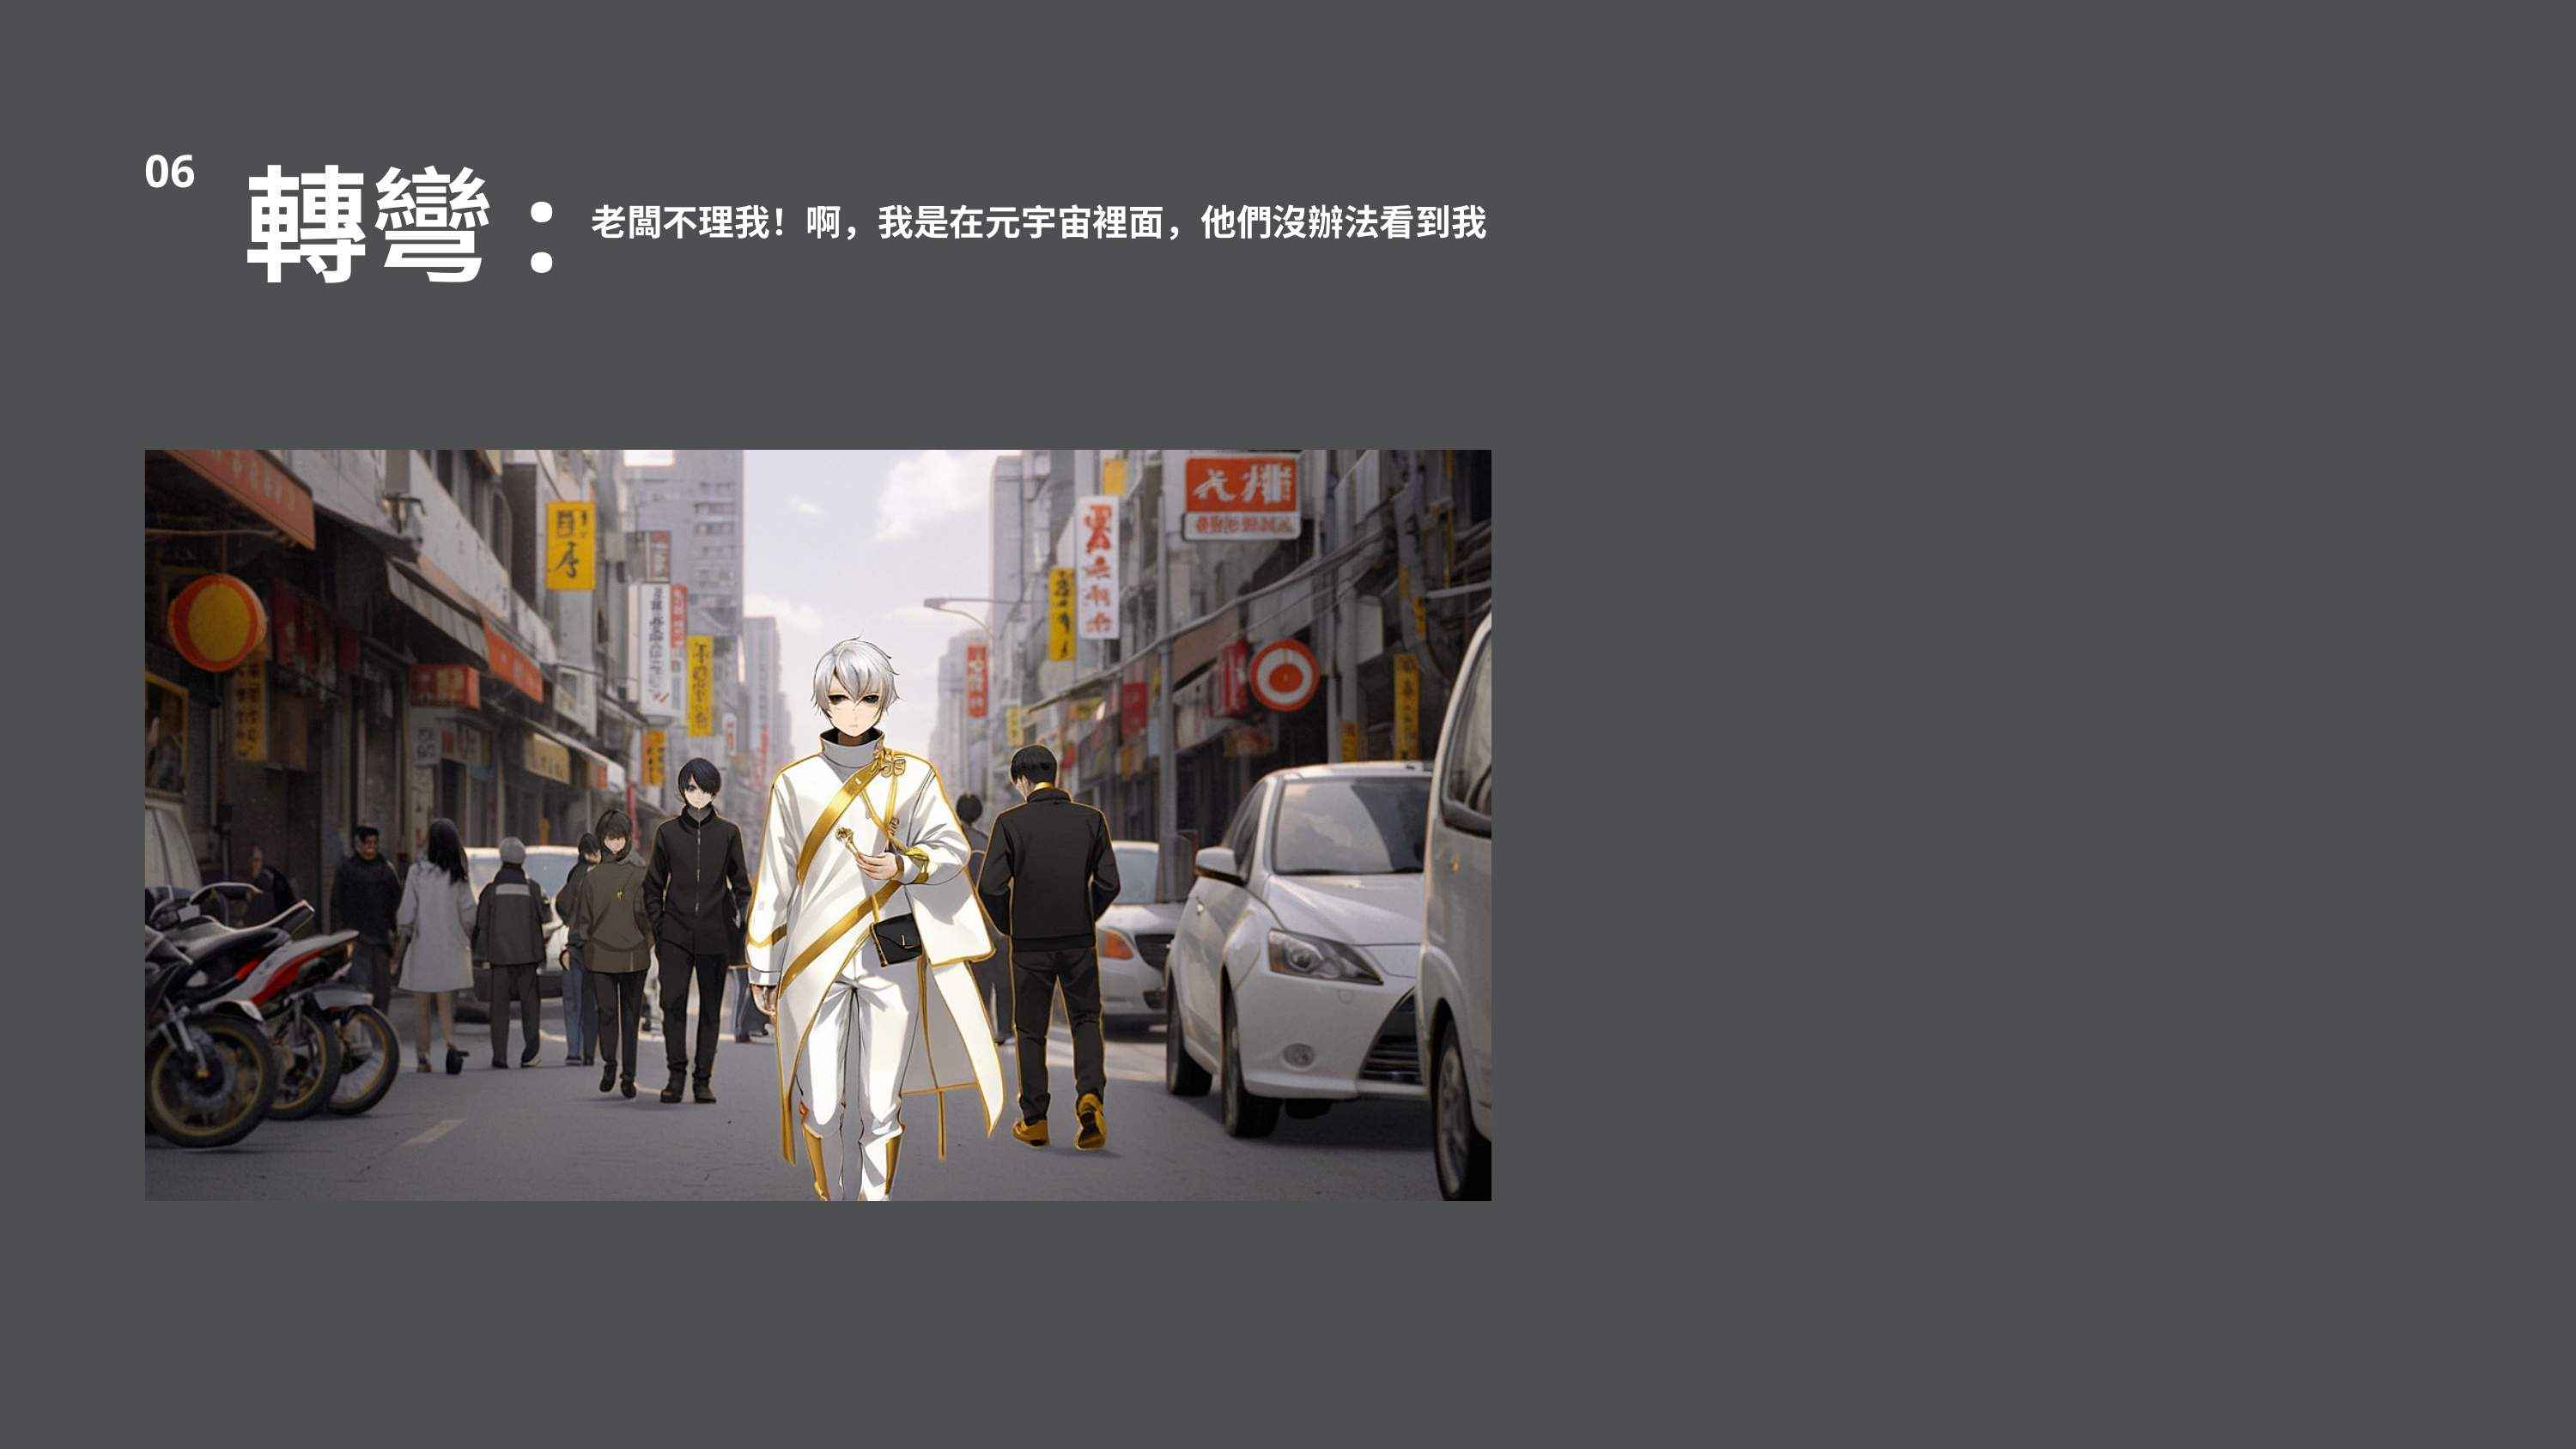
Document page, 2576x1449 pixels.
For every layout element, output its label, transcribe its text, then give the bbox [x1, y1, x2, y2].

text_box 轉彎: [244, 146, 541, 297]
text_box 06 [144, 147, 225, 197]
text_box [144, 450, 1492, 1201]
text_box 老闆不理我！啊，我是在元宇宙裡面，他們沒辦法看到我 [591, 192, 2450, 243]
